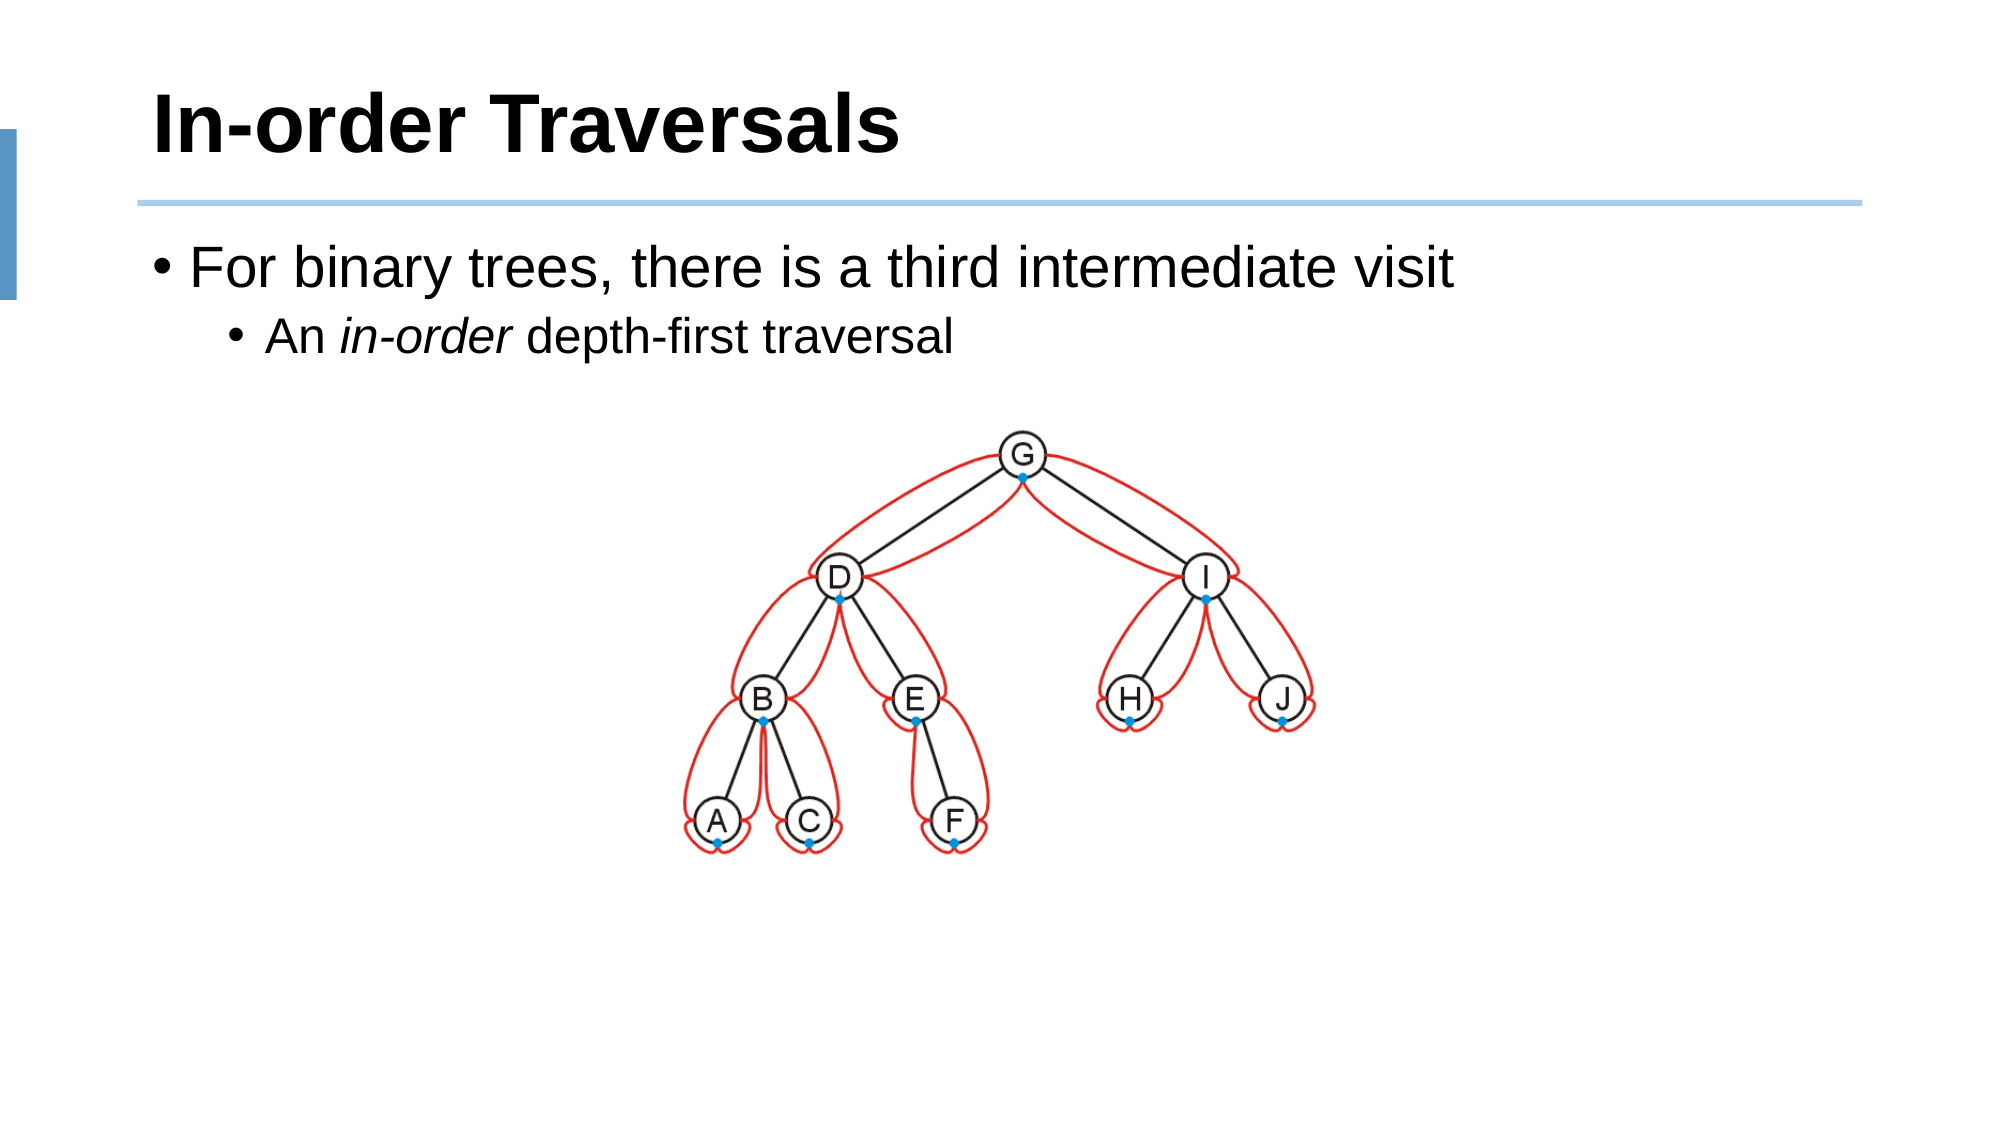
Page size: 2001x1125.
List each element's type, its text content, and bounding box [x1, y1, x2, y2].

picture [679, 424, 1321, 859]
title In-order Traversals [137, 42, 1863, 208]
list For binary trees, there is a third intermediate visit An in-order depth-first traversal [137, 229, 1863, 1014]
